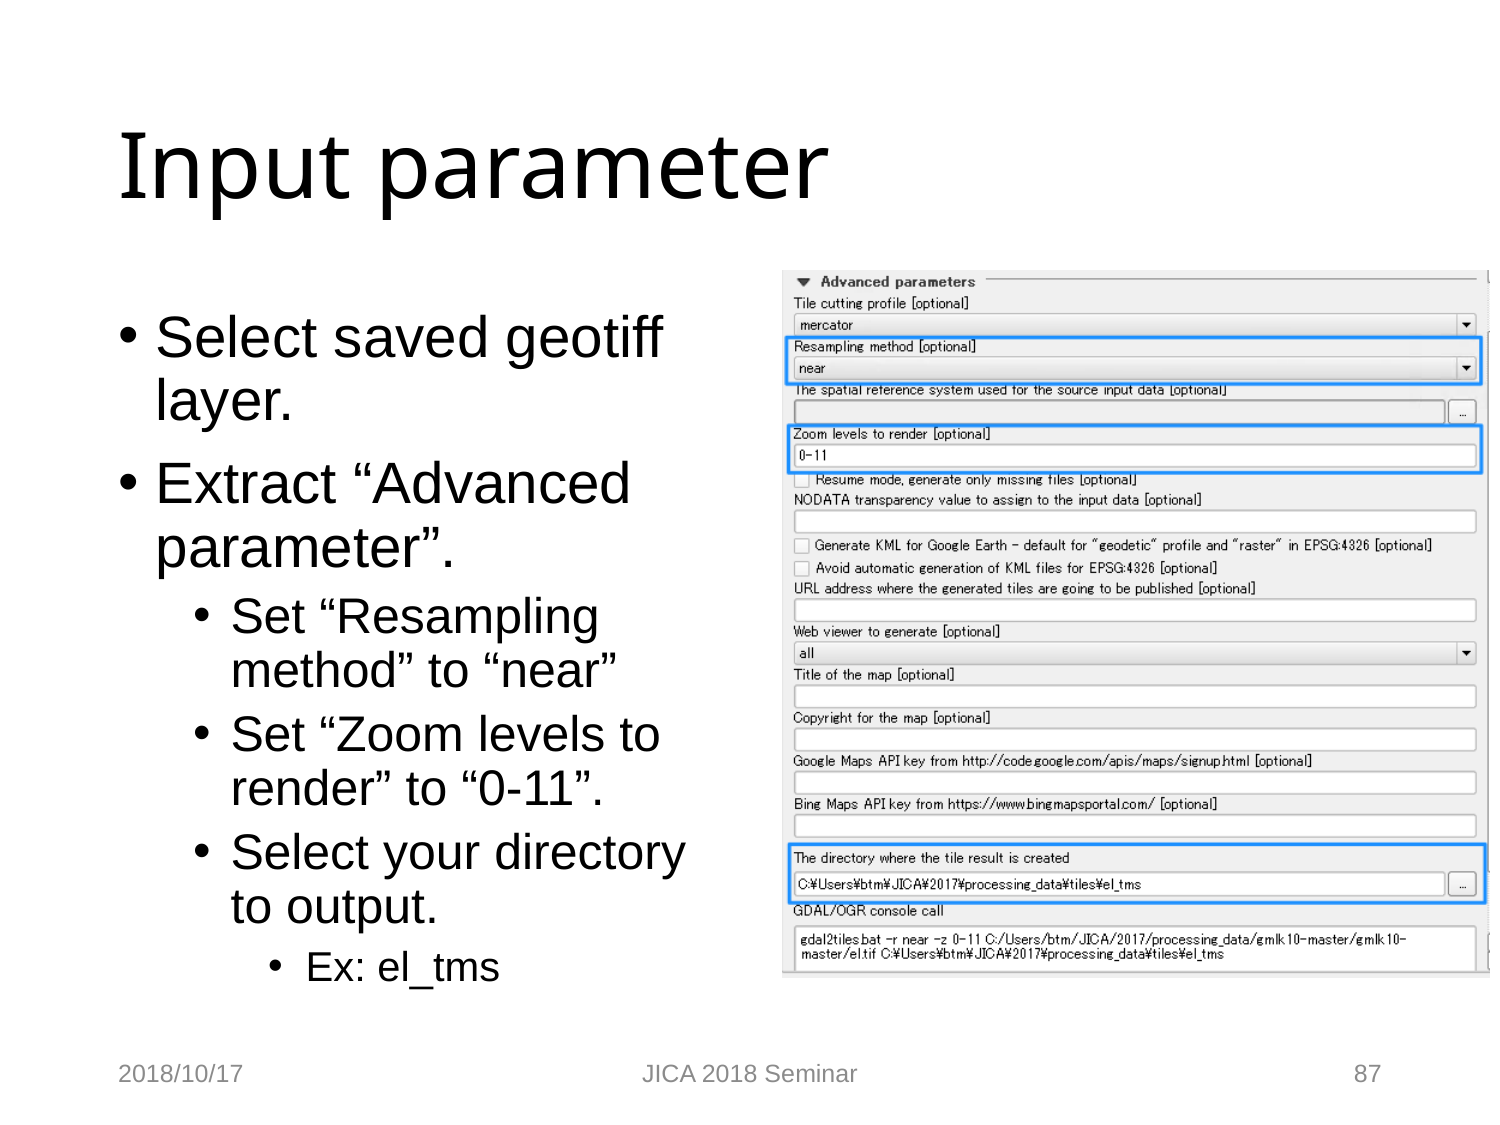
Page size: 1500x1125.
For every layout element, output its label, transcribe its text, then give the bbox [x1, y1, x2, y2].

picture [782, 270, 1490, 979]
list Select saved geotiff layer. Extract “Advanced parameter”. Set “Resampling method” to “near” Set “Zoom levels to render” to “0-11”. Select your directory to output. Ex: el_tms [103, 299, 1397, 1014]
slide_number 87 [1059, 1042, 1397, 1103]
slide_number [103, 1042, 441, 1103]
title Input parameter [103, 59, 1397, 278]
footer JICA 2018 Seminar [496, 1042, 1004, 1103]
